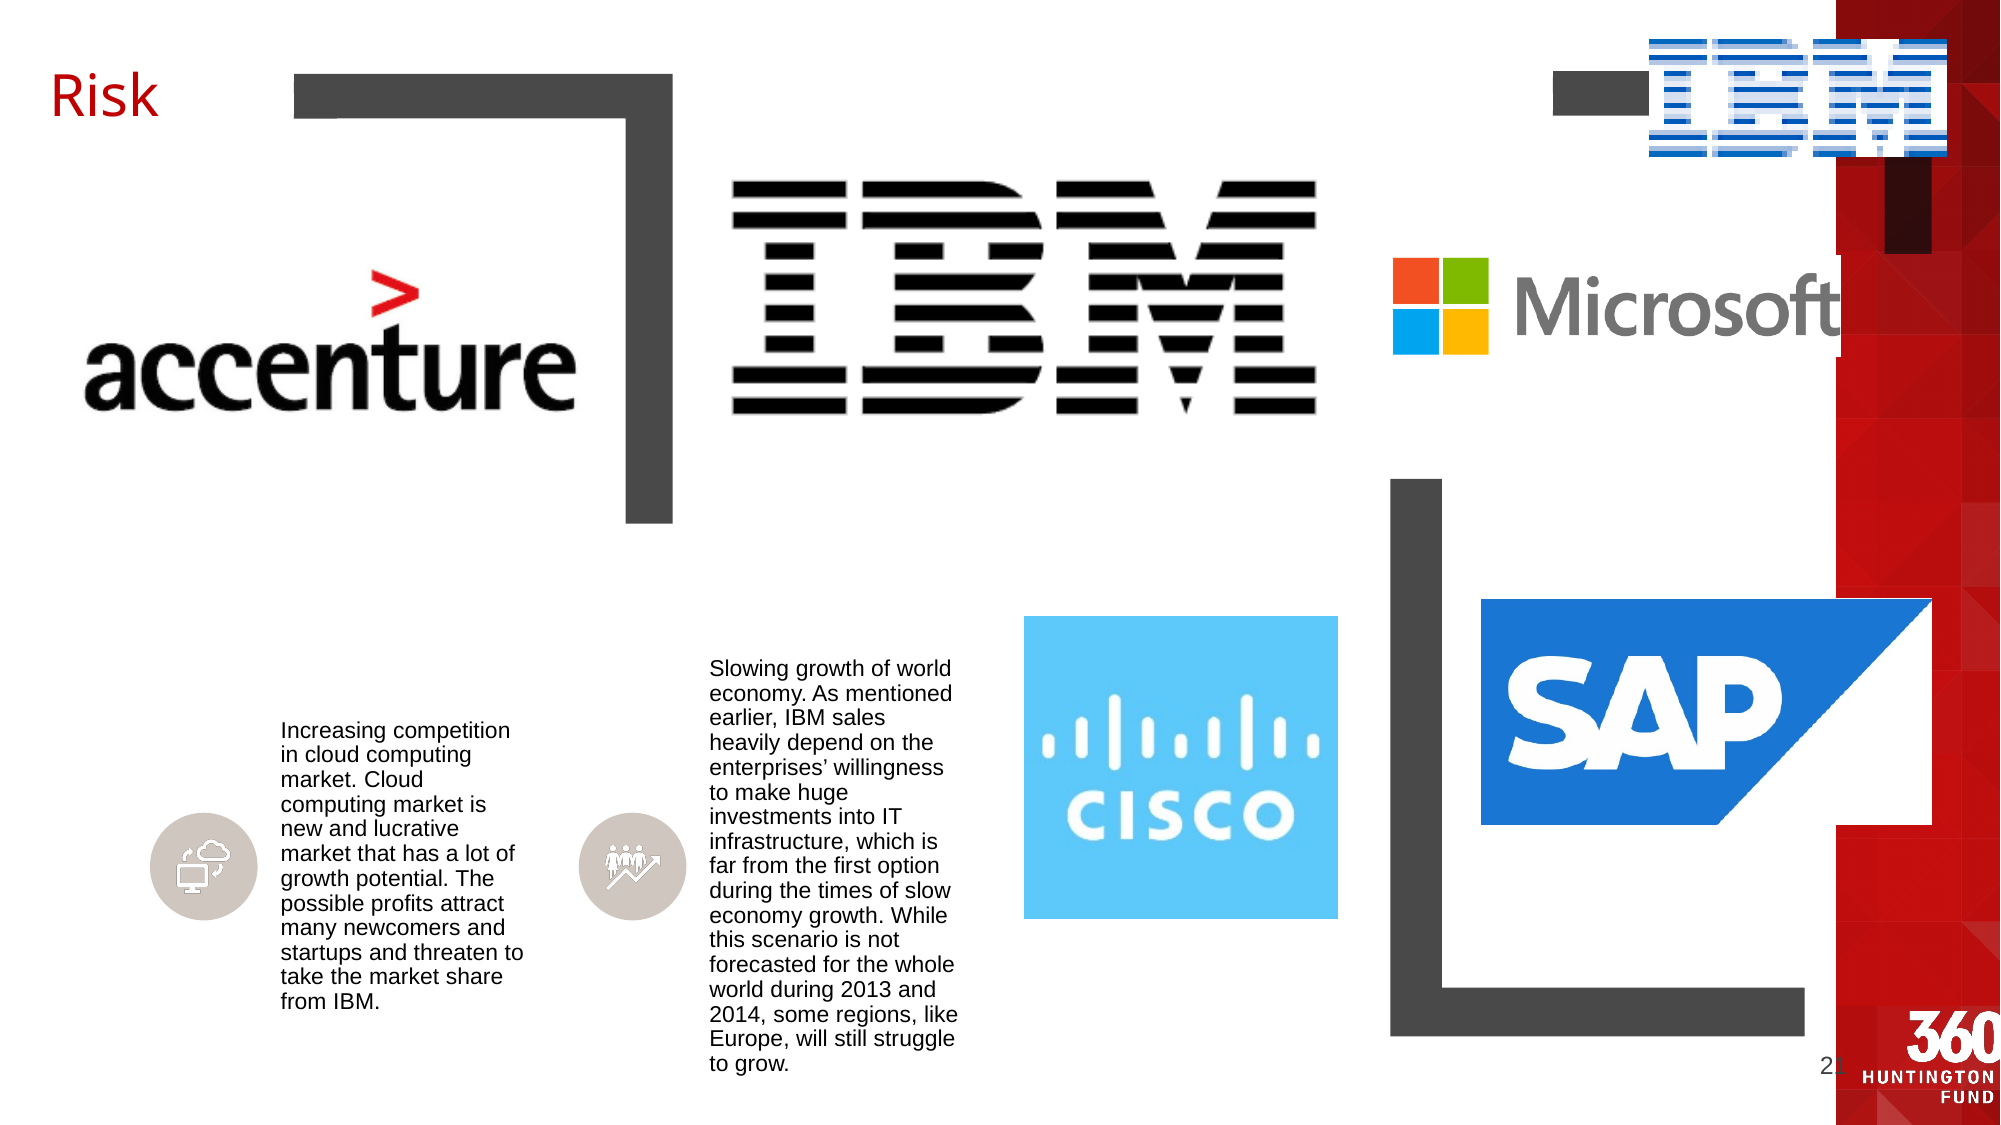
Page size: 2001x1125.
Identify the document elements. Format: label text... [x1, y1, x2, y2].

title Risk [34, 19, 873, 177]
slide_number 21 [1412, 1042, 1863, 1103]
text_box [1552, 71, 1649, 116]
picture [1024, 616, 1338, 919]
picture [1390, 0, 2000, 1125]
picture [78, 267, 588, 417]
picture [717, 163, 1338, 435]
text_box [137, 719, 976, 1014]
text_box [1884, 157, 1932, 254]
text_box [293, 73, 673, 524]
text_box [1390, 478, 1805, 1037]
